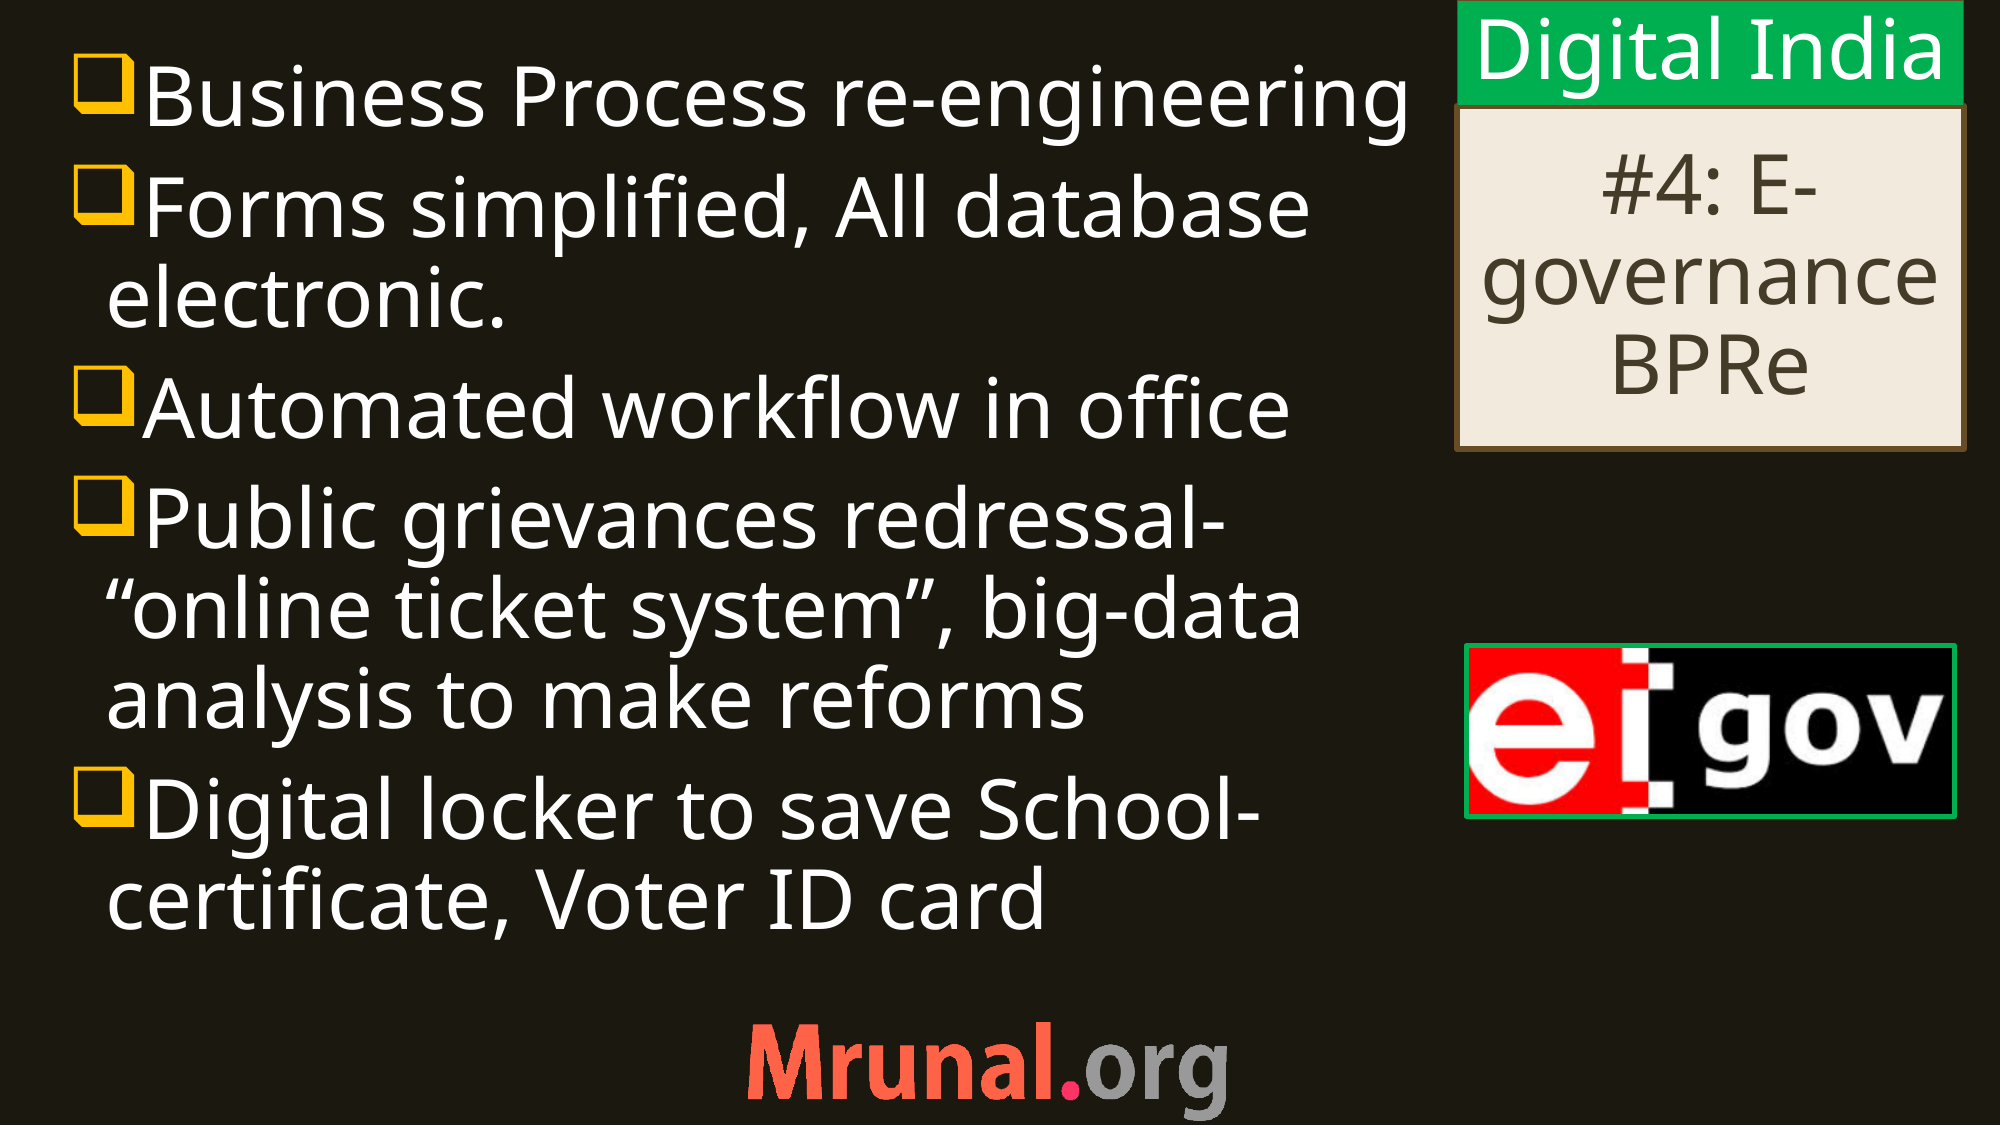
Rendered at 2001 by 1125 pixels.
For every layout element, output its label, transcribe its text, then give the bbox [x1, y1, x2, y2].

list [1468, 647, 1953, 815]
title #4: E-governance BPRe [1454, 103, 1967, 452]
list Business Process re-engineering Forms simplified, All database electronic. Automated workflow in office Public grievances redressal- “online ticket system”, big-data analysis to make reforms Digital locker to save School-certificate, Voter ID card [52, 47, 1447, 1014]
picture [741, 1014, 1230, 1125]
list Digital India [1457, 0, 1964, 106]
